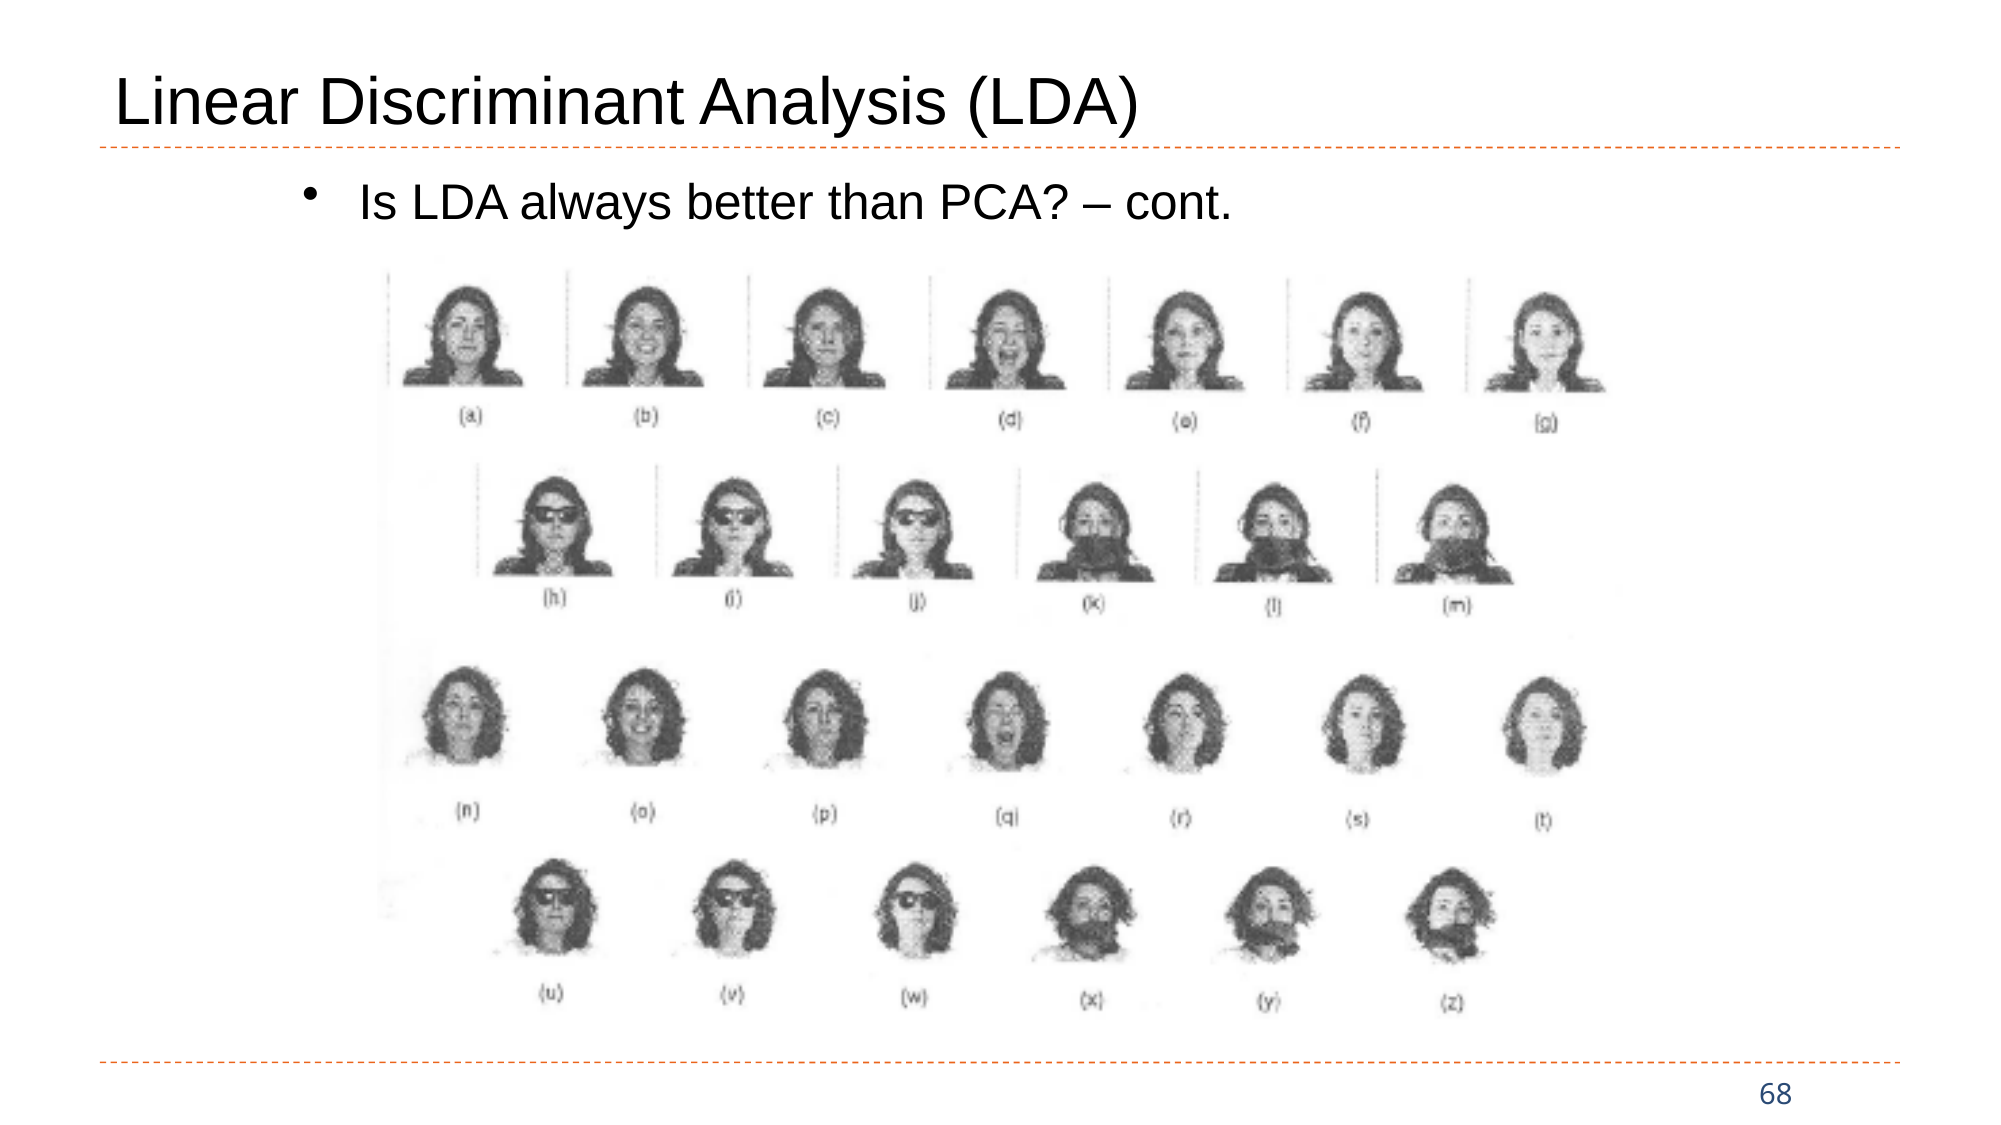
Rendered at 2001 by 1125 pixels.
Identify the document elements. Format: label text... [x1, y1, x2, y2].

title Linear Discriminant Analysis (LDA) [99, 24, 1900, 146]
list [377, 254, 1623, 1033]
text_box Is LDA always better than PCA? – cont. [287, 162, 1700, 238]
